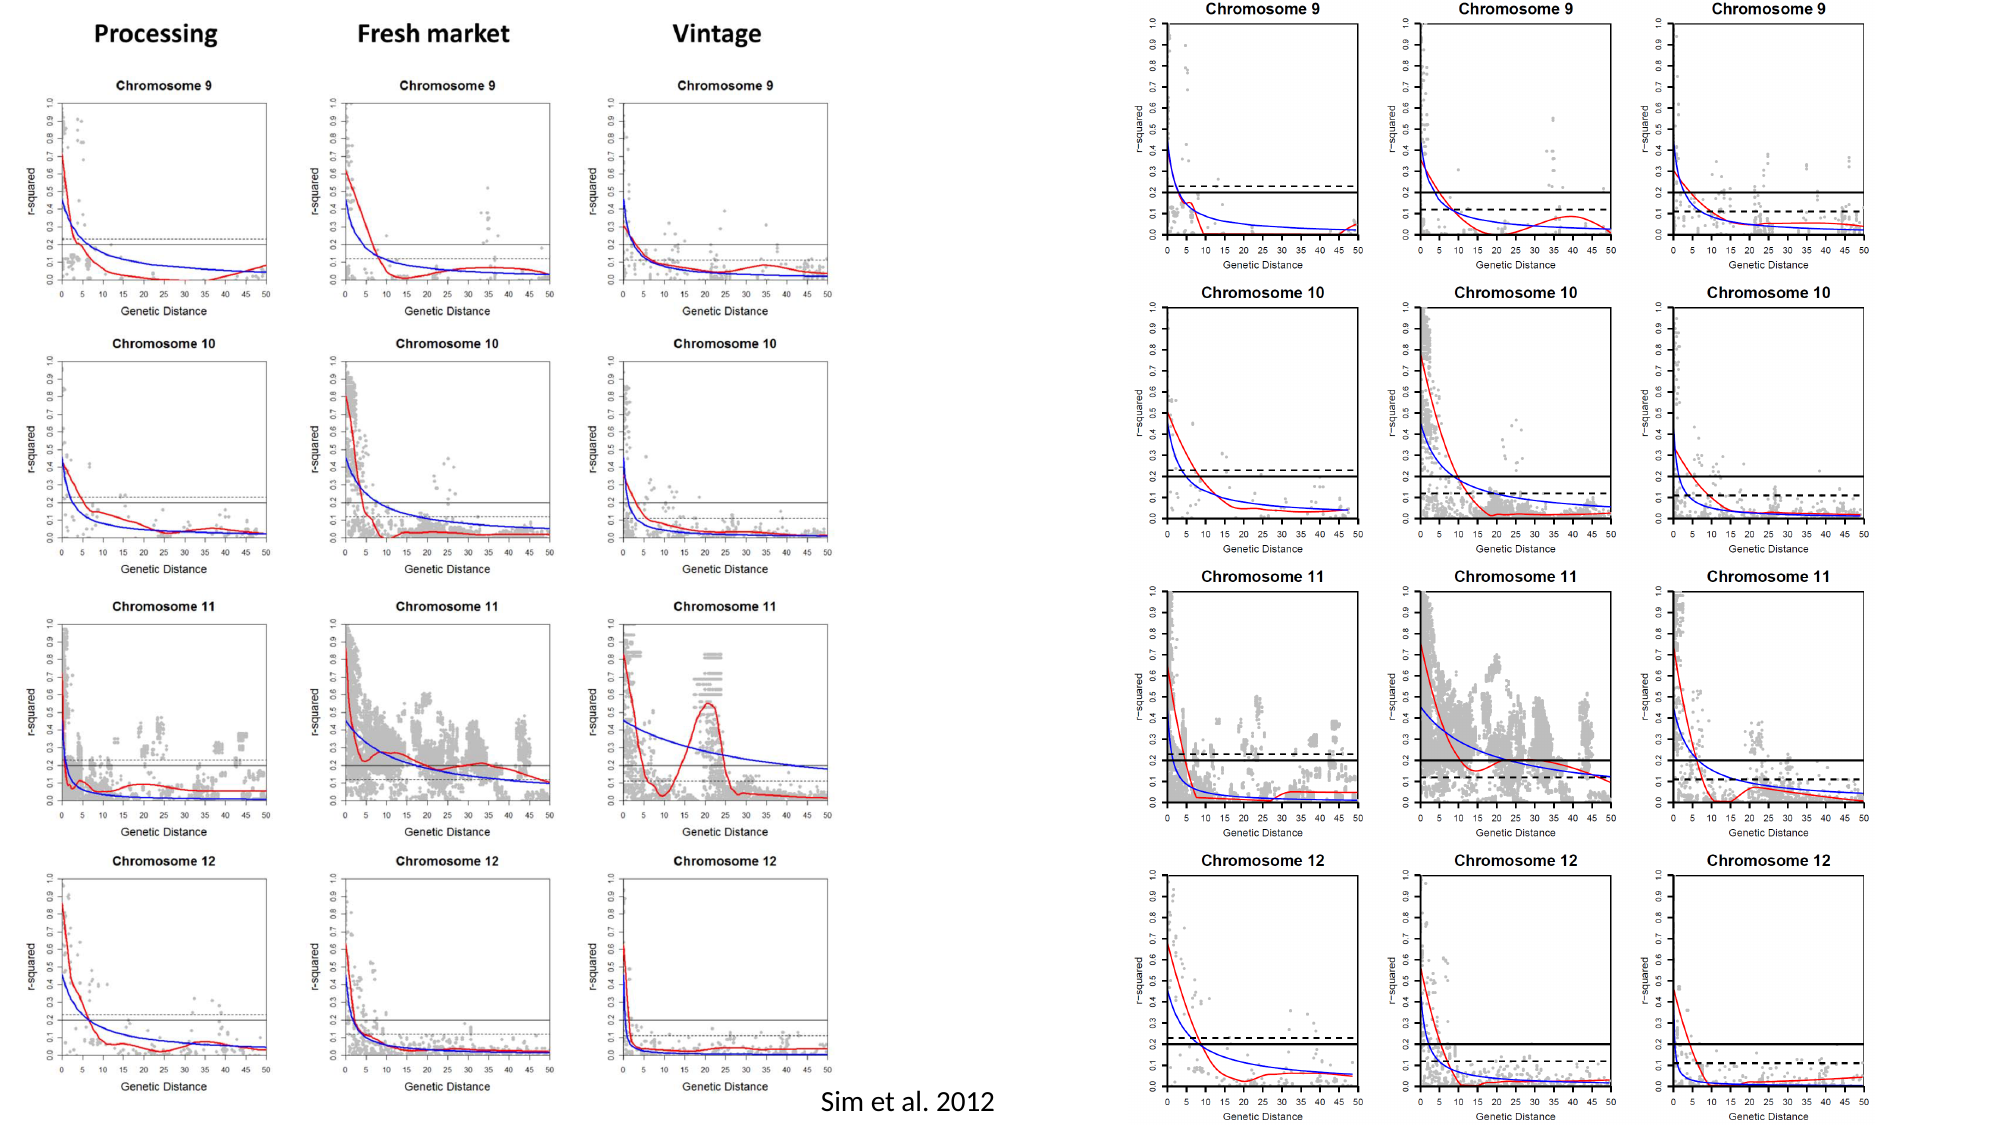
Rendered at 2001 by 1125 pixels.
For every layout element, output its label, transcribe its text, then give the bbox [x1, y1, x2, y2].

text_box Sim et al. 2012 [858, 1074, 1011, 1125]
picture [7, 0, 858, 1125]
picture [1128, 0, 1875, 1125]
